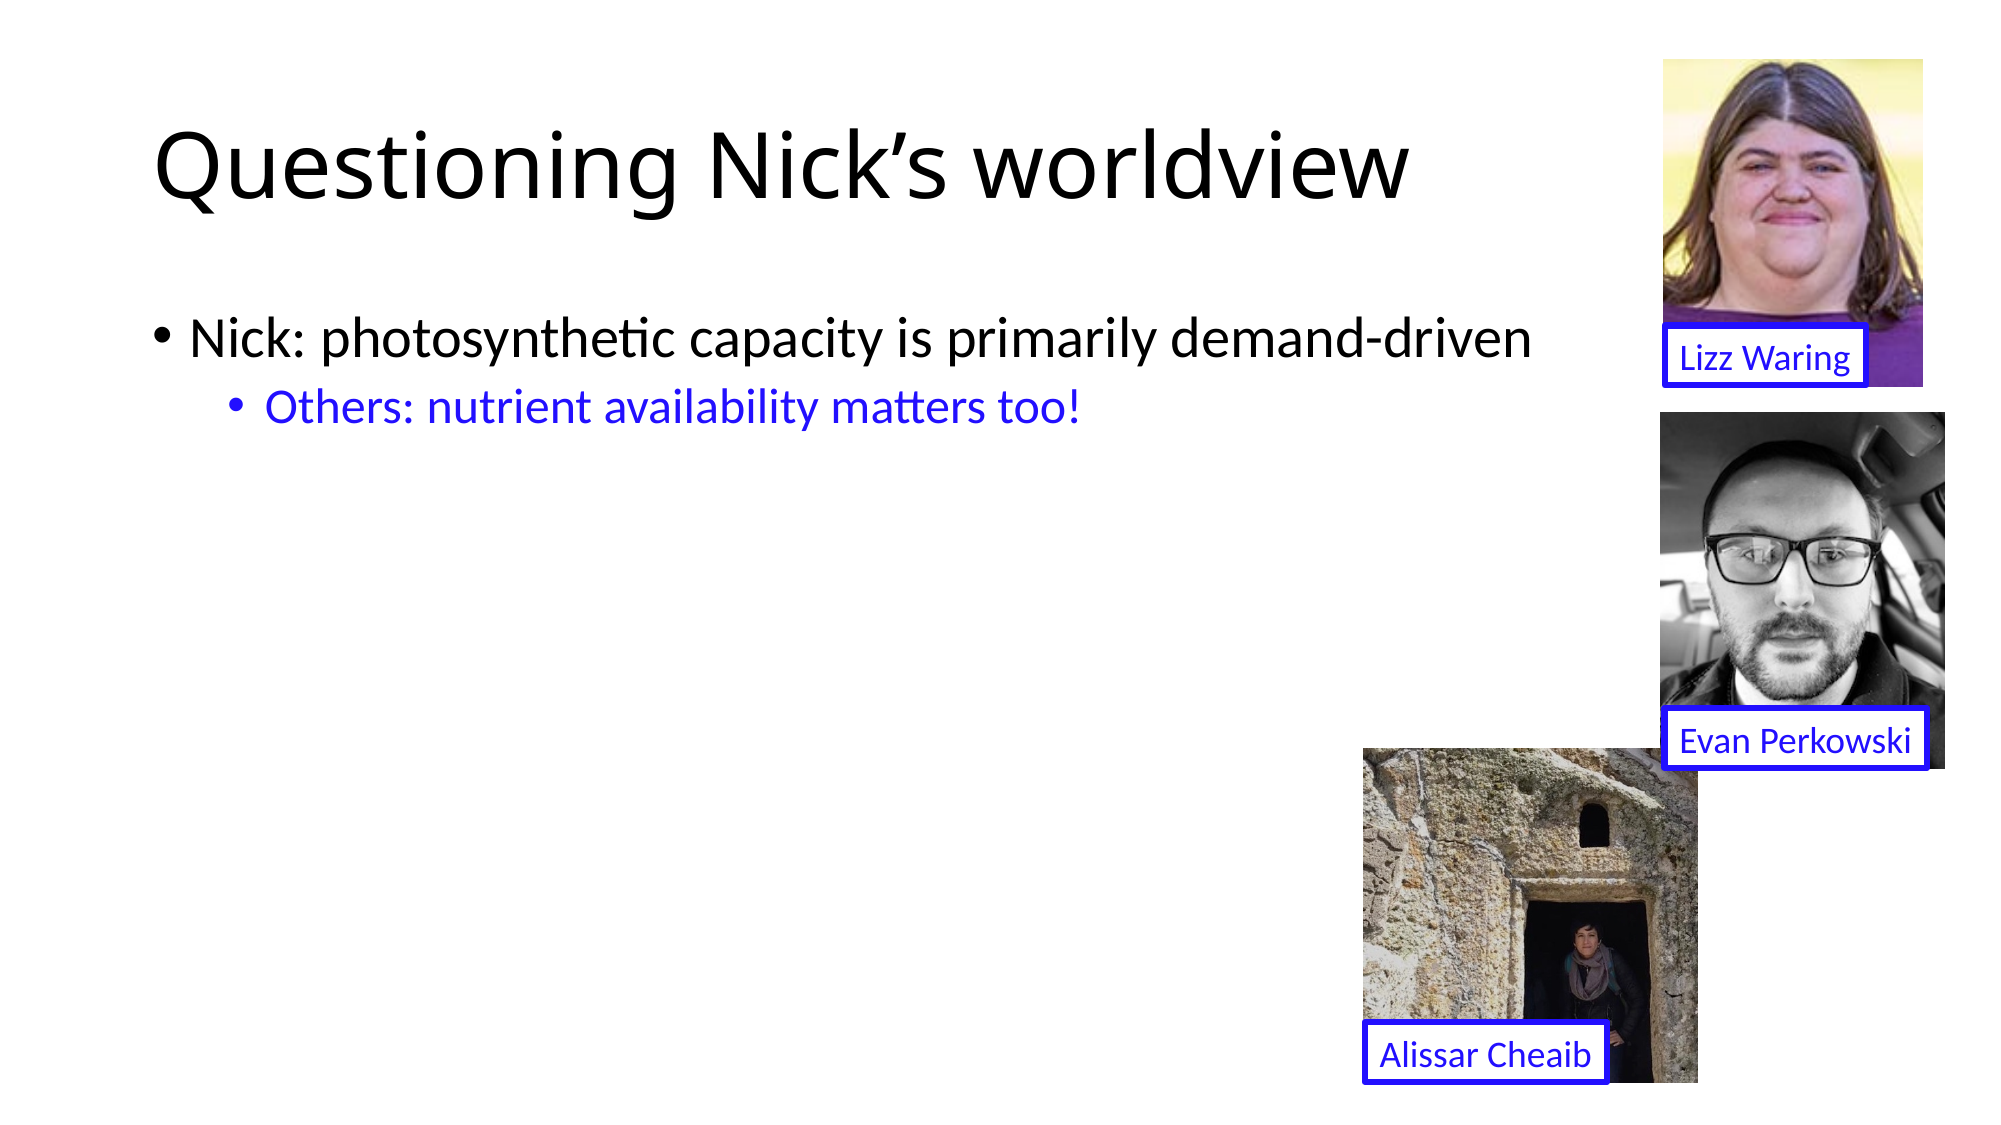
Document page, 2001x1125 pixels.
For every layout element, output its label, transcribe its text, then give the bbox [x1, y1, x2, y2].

list Nick: photosynthetic capacity is primarily demand-driven Others: nutrient availability matters too! [137, 299, 1632, 1014]
picture [1663, 59, 1923, 387]
title Questioning Nick’s worldview [137, 59, 1663, 278]
picture [1363, 412, 1945, 1083]
